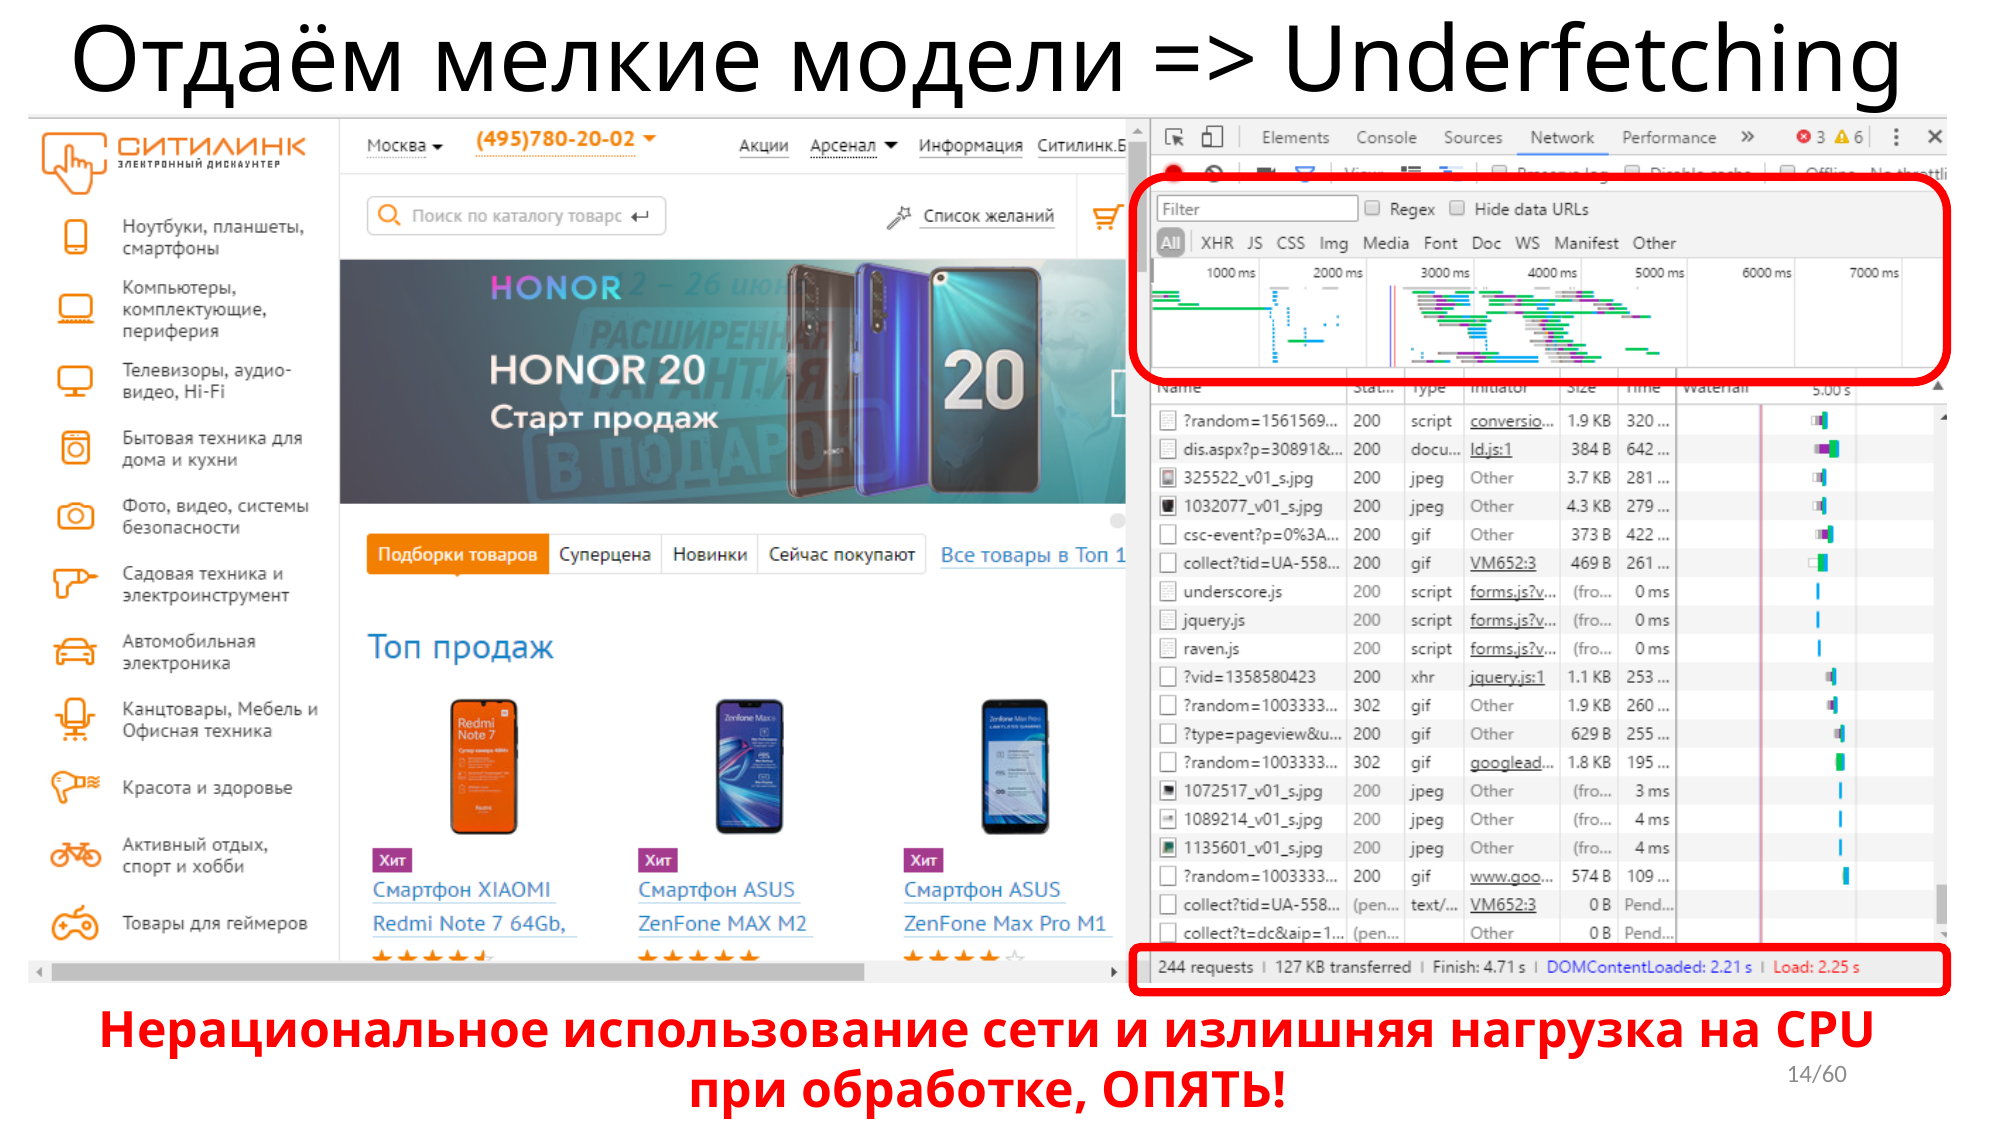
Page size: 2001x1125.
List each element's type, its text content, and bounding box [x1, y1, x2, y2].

text_box Нерациональное использование сети и излишняя нагрузка на CPU при обработке, ОПЯТЬ! [28, 990, 1947, 1125]
slide_number 14/60 [1412, 1042, 1863, 1103]
text_box [1131, 973, 1949, 990]
picture [28, 114, 1948, 983]
list Отдаём мелкие модели => Underfetching [28, 4, 1947, 90]
